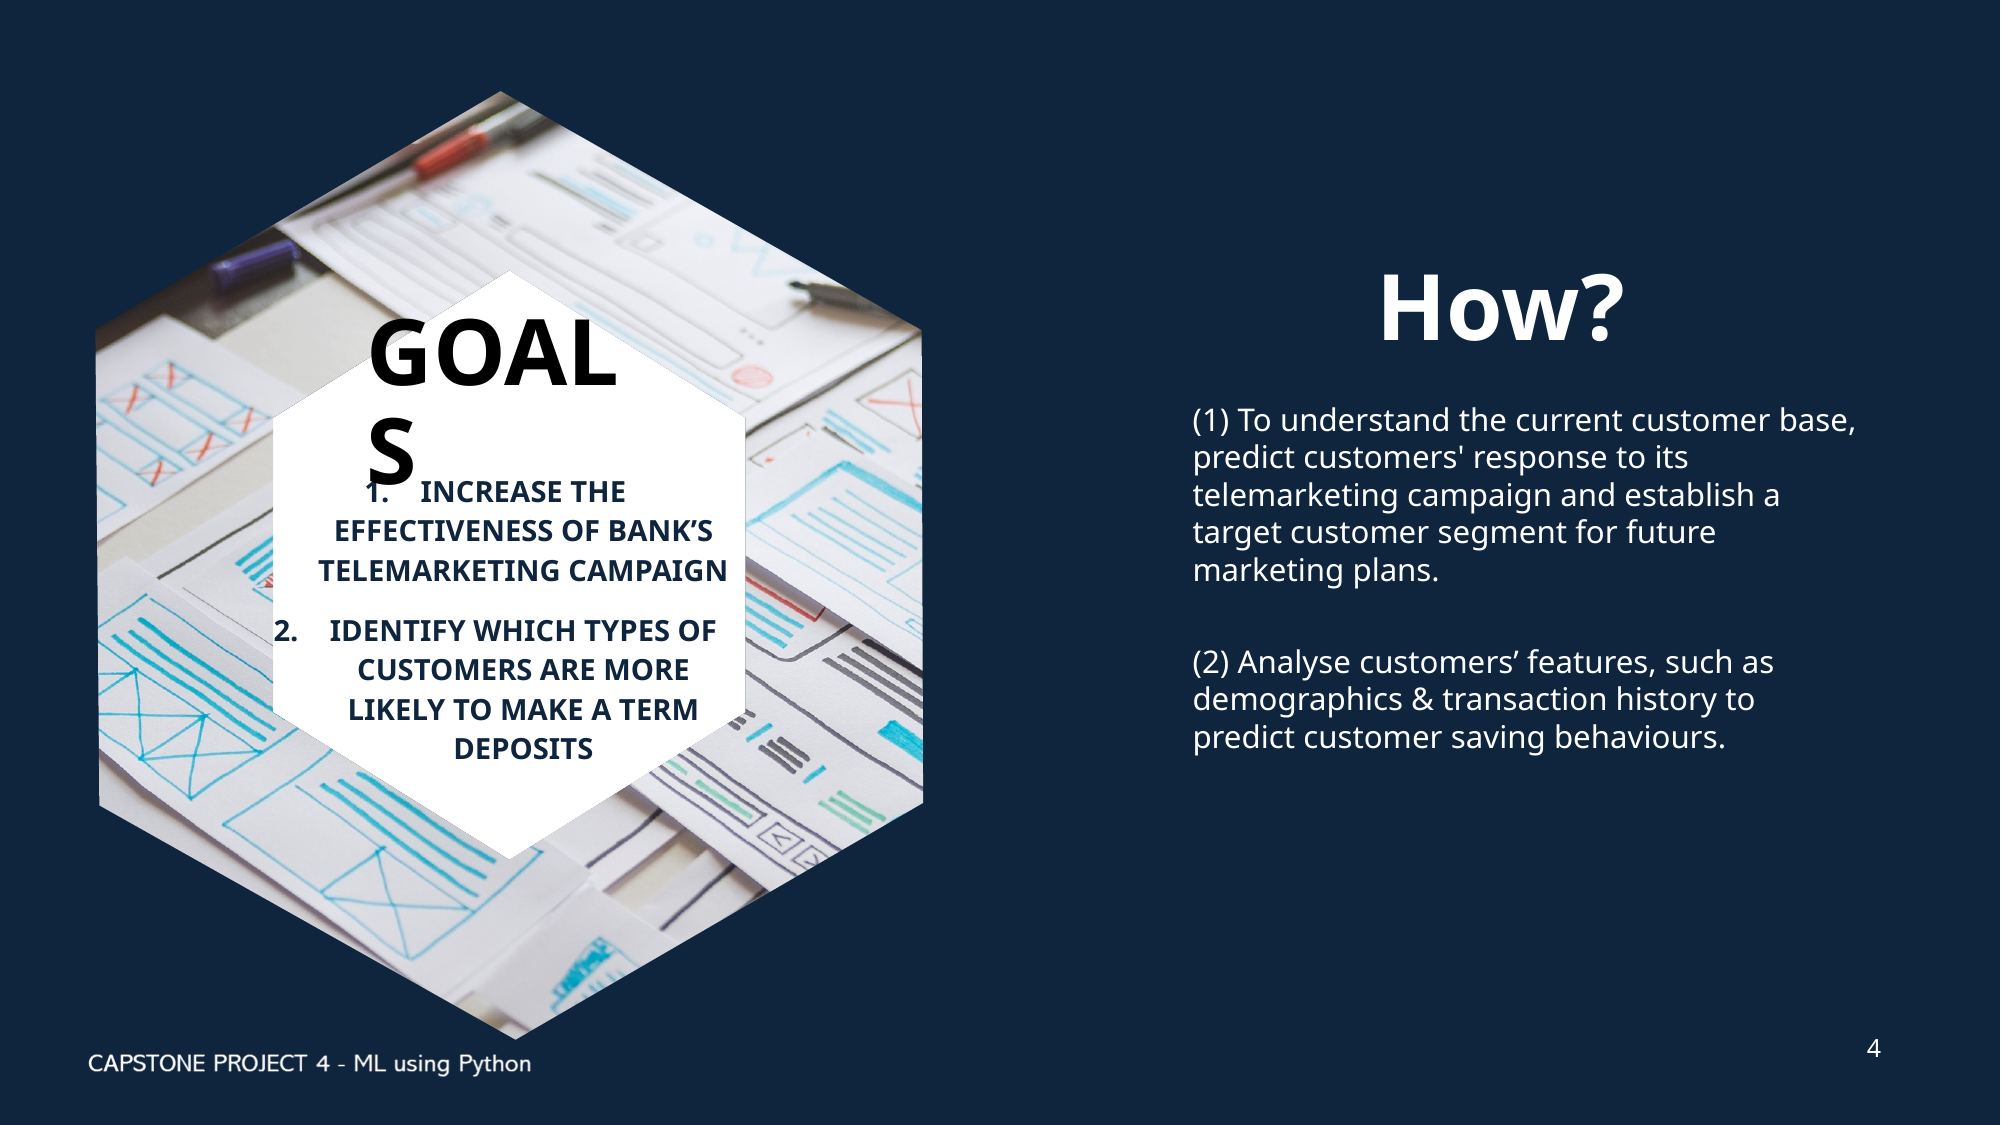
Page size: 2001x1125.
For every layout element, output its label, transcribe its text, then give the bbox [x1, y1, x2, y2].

text_box How? [1361, 259, 1796, 363]
text_box (2) Analyse customers’ features, such as demographics & transaction history to predict customer saving behaviours. [1177, 634, 1877, 847]
text_box 4 [1836, 1019, 1912, 1080]
picture [72, 91, 924, 1094]
text_box (1) To understand the current customer base, predict customers' response to its telemarketing campaign and establish a target customer segment for future marketing plans. [1177, 392, 1877, 605]
